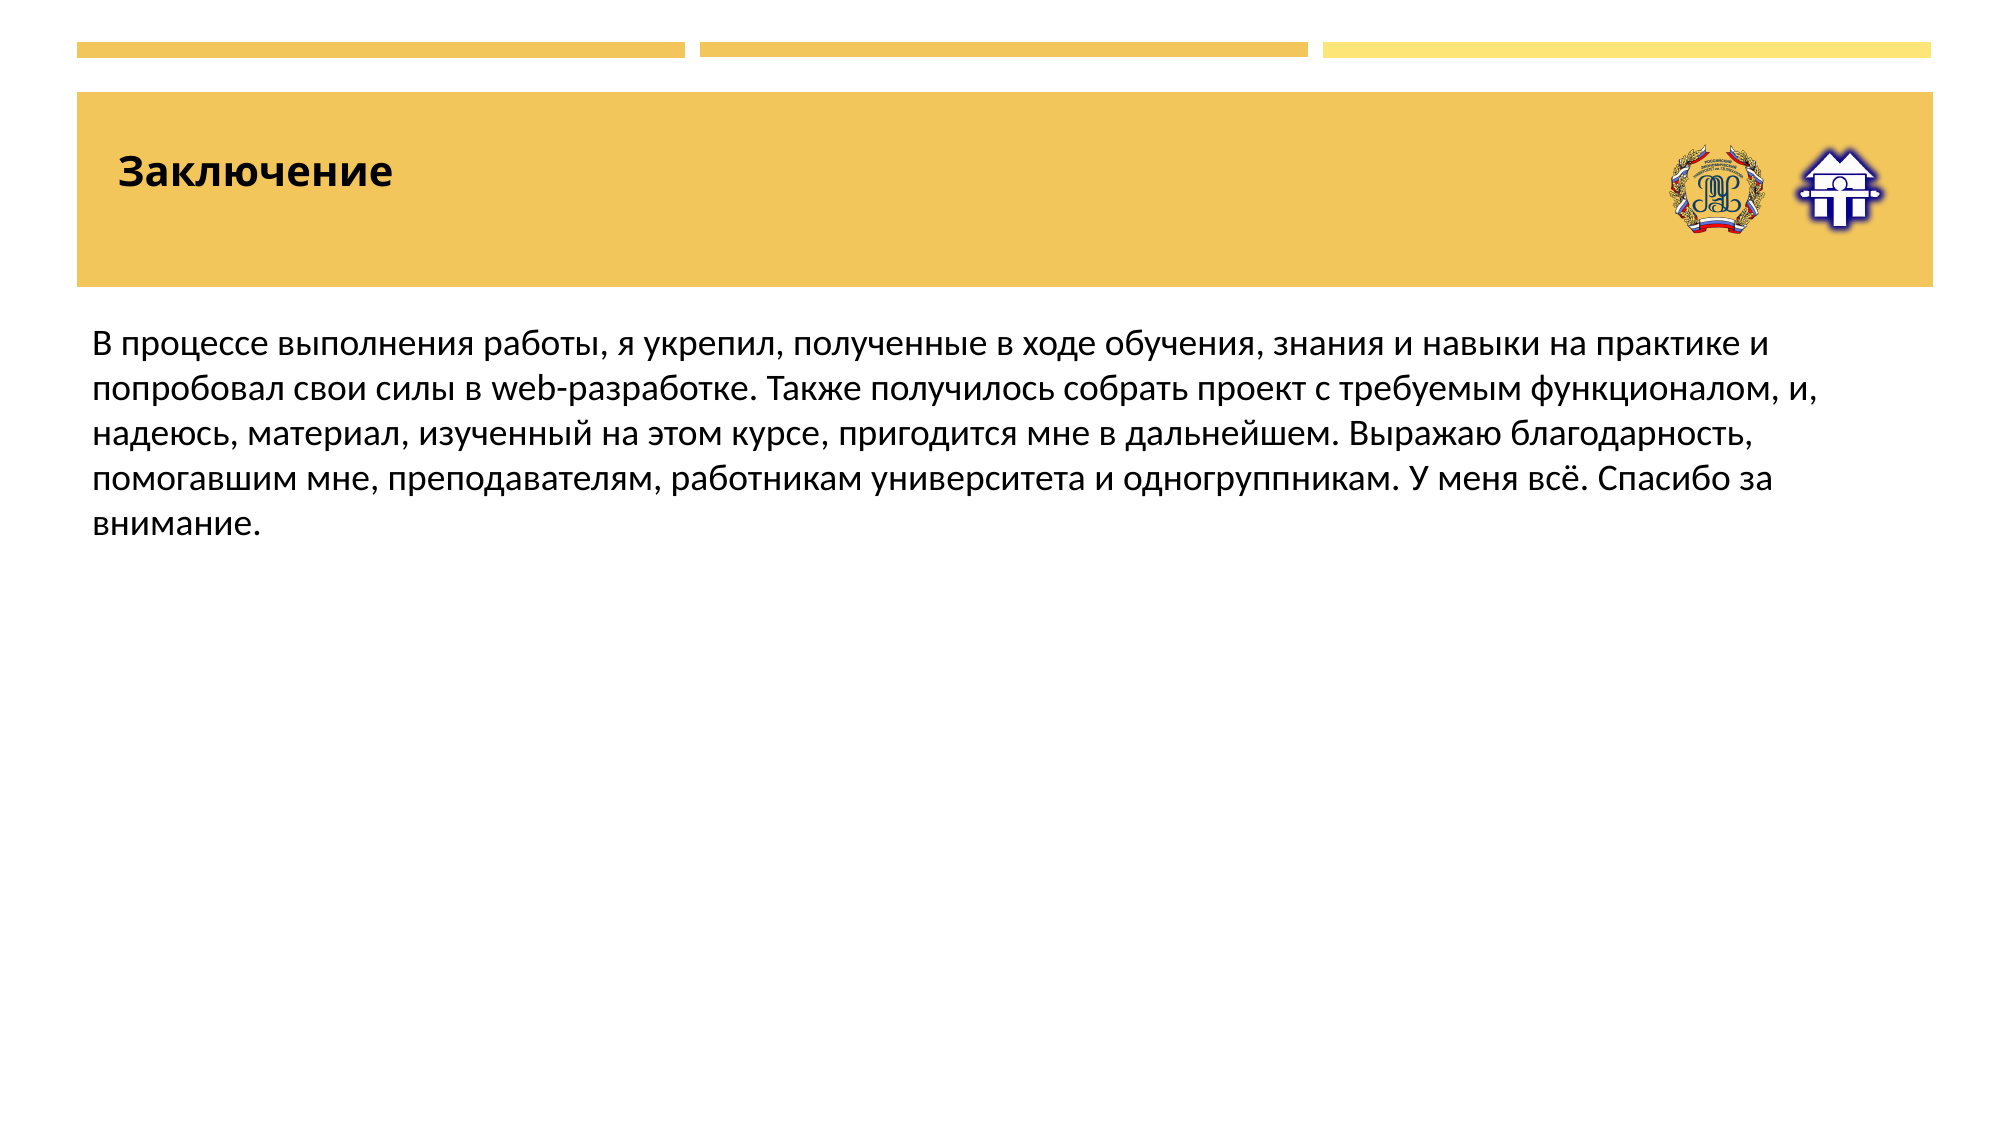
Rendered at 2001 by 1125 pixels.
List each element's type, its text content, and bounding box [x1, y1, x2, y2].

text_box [77, 41, 1931, 59]
text_box В процессе выполнения работы, я укрепил, полученные в ходе обучения, знания и навыки на практике и попробовал свои силы в web-разработке. Также получилось собрать проект с требуемым функционалом, и, надеюсь, материал, изученный на этом курсе, пригодится мне в дальнейшем. Выражаю благодарность, помогавшим мне, преподавателям, работникам университета и одногруппникам. У меня всё. Спасибо за внимание. [77, 310, 1931, 551]
picture [1669, 144, 1765, 235]
picture [1781, 131, 1898, 248]
text_box Заключение [77, 92, 1933, 288]
